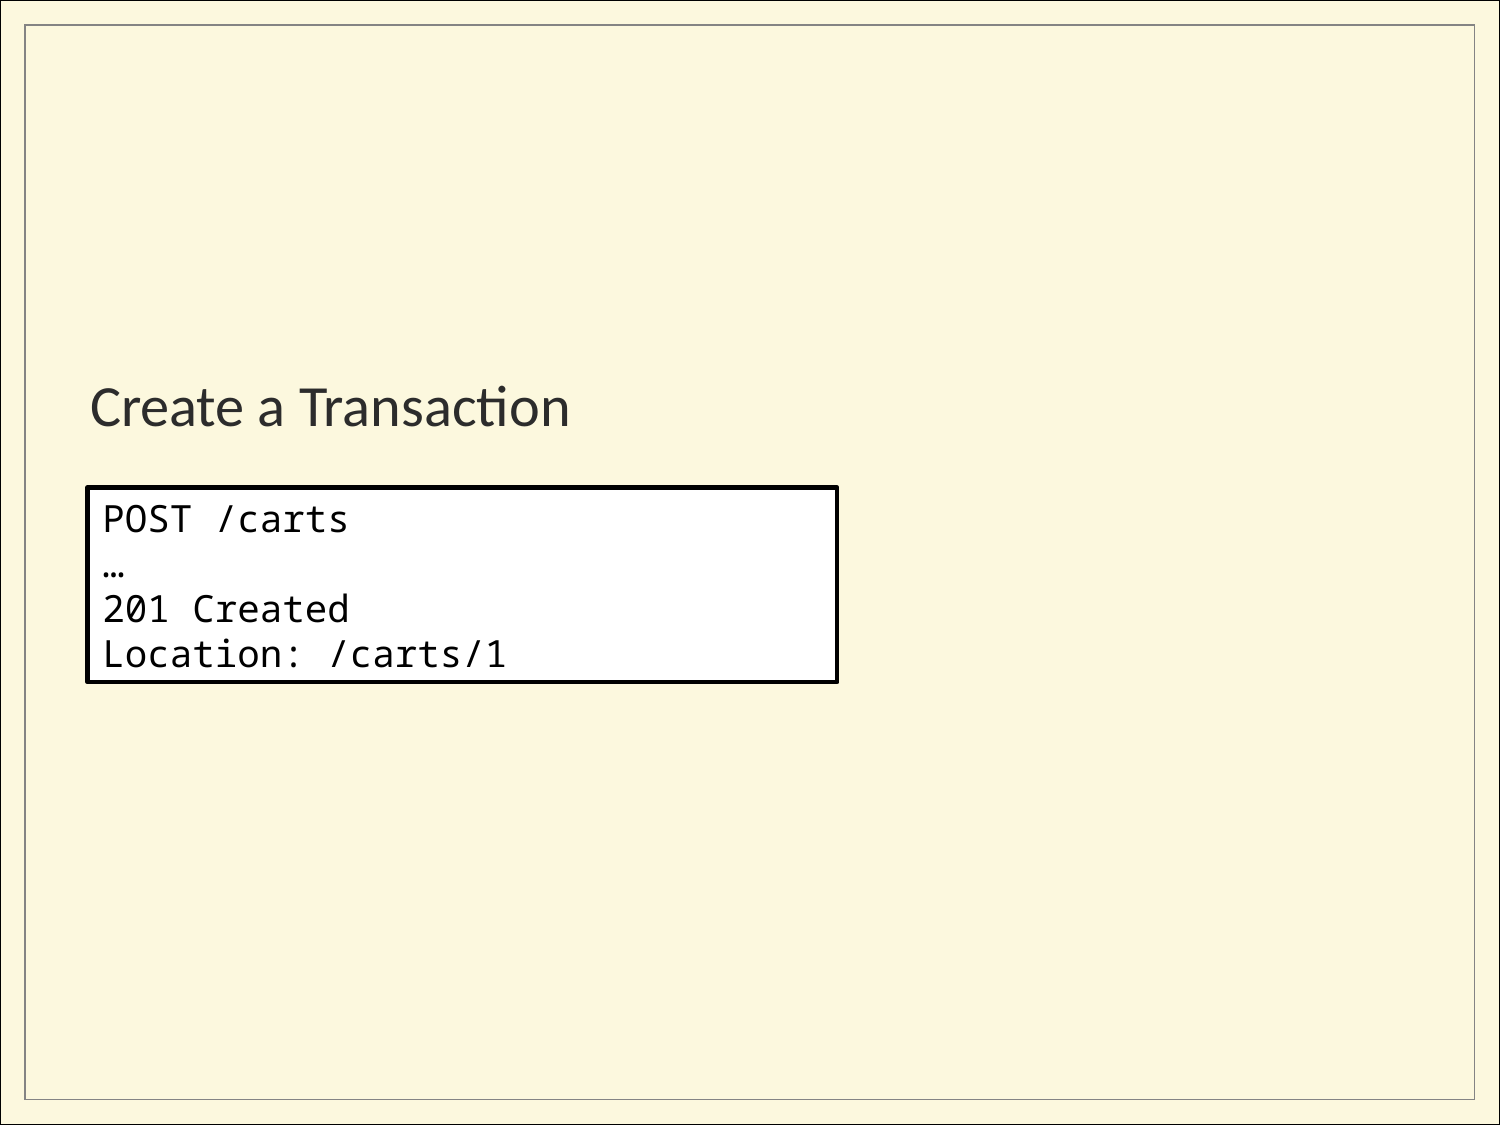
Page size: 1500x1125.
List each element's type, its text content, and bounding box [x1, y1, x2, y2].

title Create a Transaction [74, 349, 1426, 457]
text_box POST /carts … 201 Created Location: /carts/1 [85, 485, 839, 684]
